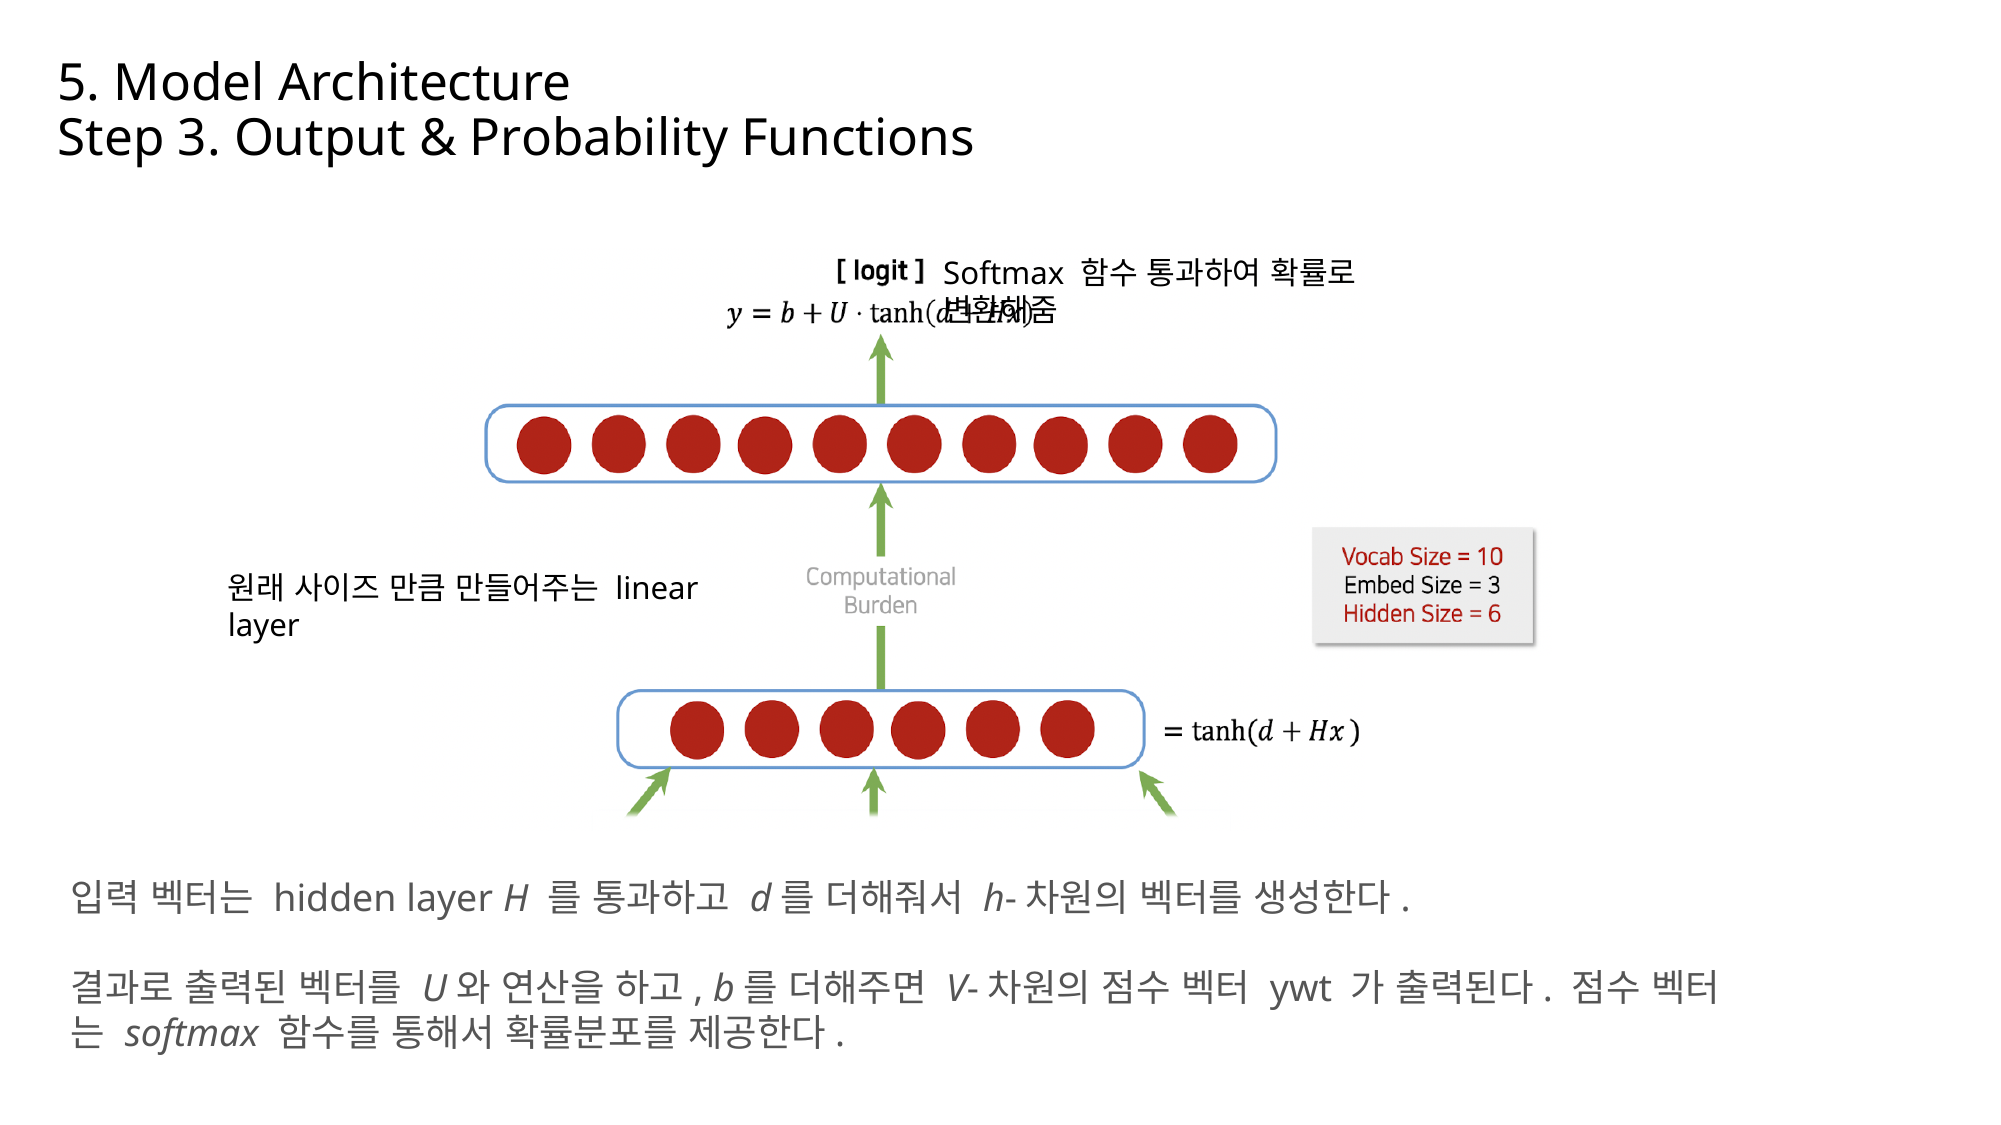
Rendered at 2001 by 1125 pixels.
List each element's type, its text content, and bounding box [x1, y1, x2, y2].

text_box 입력 벡터는 hidden layer H 를 통과하고 d를 더해줘서 h-차원의 벡터를 생성한다. 결과로 출력된 벡터를 U와 연산을 하고, b를 더해주면 V-차원의 점수 벡터 ywt 가 출력된다. 점수 벡터는 softmax 함수를 통해서 확률분포를 제공한다. [56, 866, 1871, 1061]
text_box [412, 248, 1552, 831]
text_box 원래 사이즈 만큼 만들어주는 linear layer [213, 560, 412, 651]
list [314, 343, 1613, 866]
title 5. Model Architecture Step 3. Output & Probability Functions [42, 48, 1491, 175]
